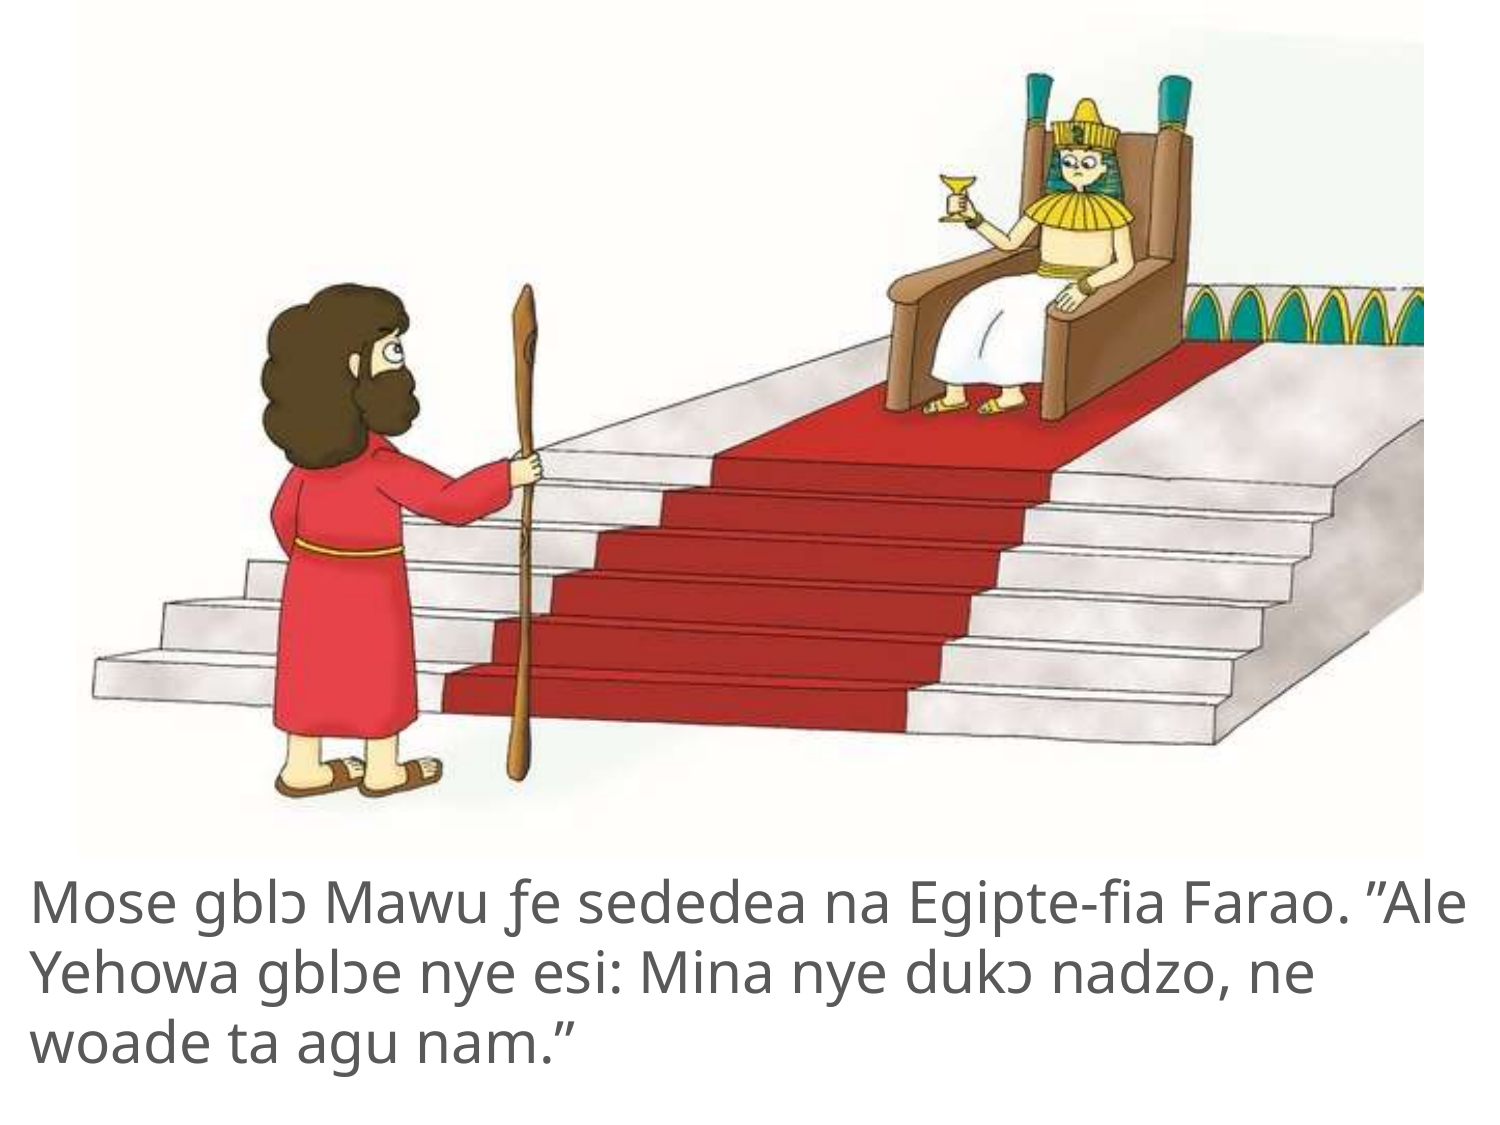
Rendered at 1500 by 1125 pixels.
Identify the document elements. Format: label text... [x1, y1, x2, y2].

text_box Mose gblɔ Mawu ƒe sededea na Egipte-fia Farao. ”Ale Yehowa gblɔe nye esi: Mina nye dukɔ nadzo, ne woade ta agu nam.” [14, 857, 1486, 1083]
picture [76, 0, 1424, 858]
